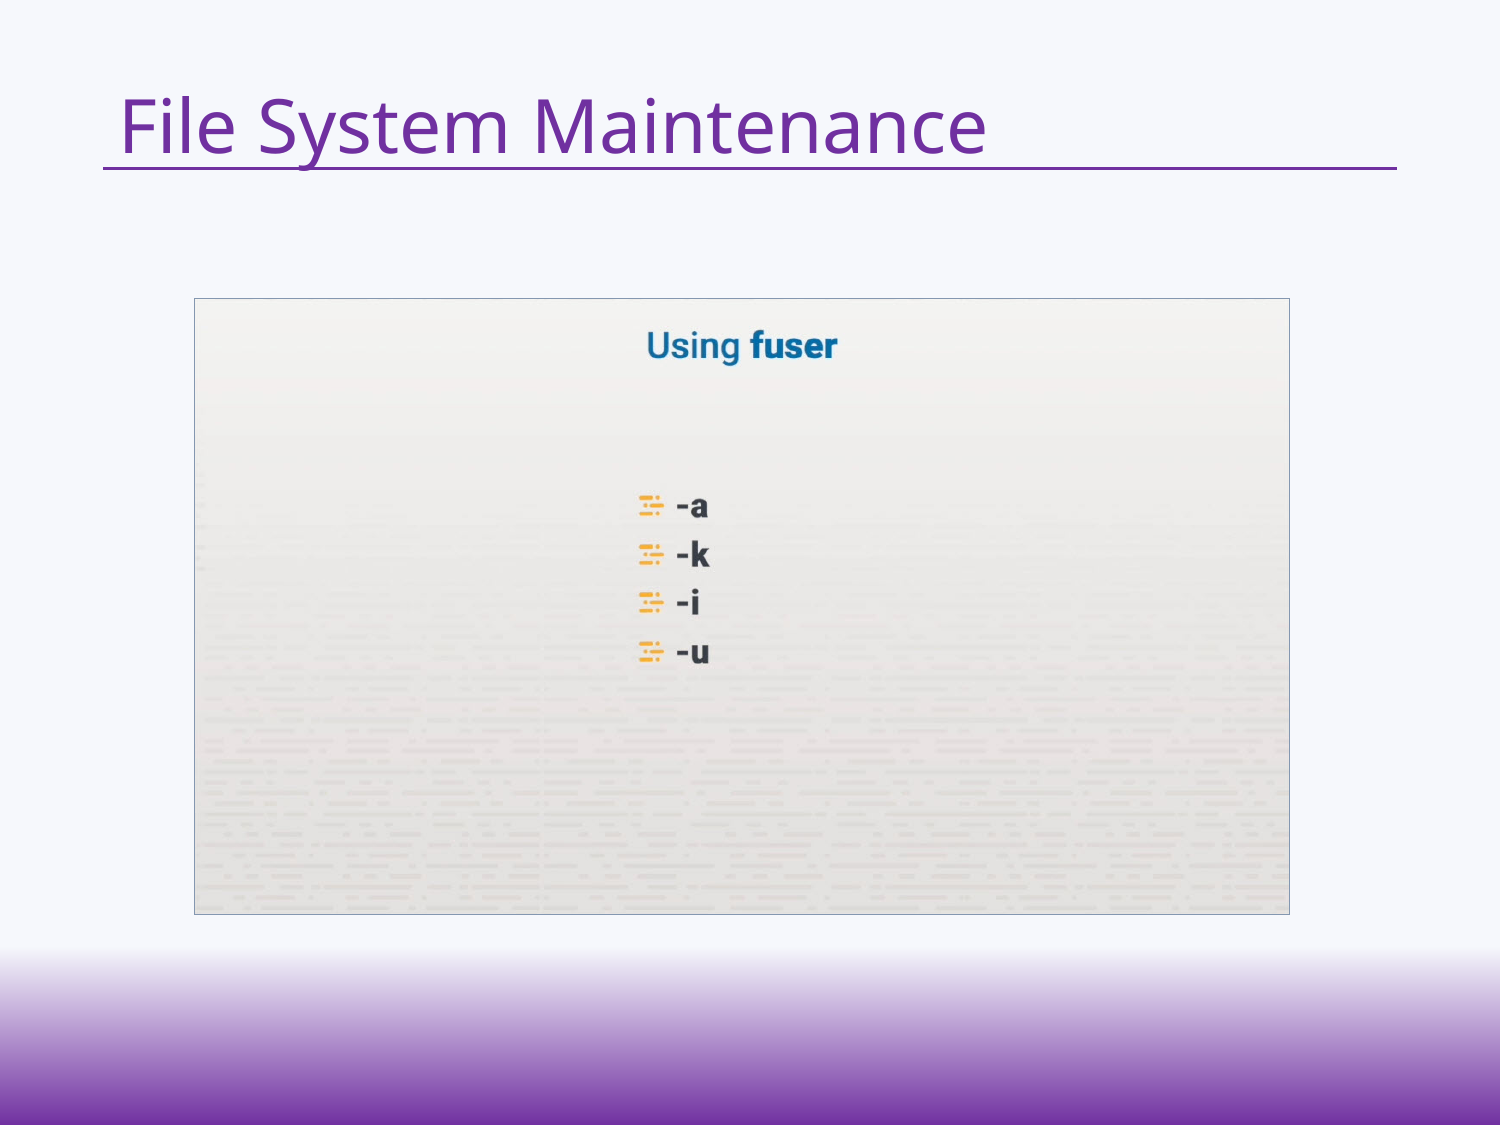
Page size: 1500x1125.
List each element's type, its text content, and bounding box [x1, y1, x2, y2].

picture [194, 298, 1290, 915]
title File System Maintenance [103, 49, 1397, 210]
